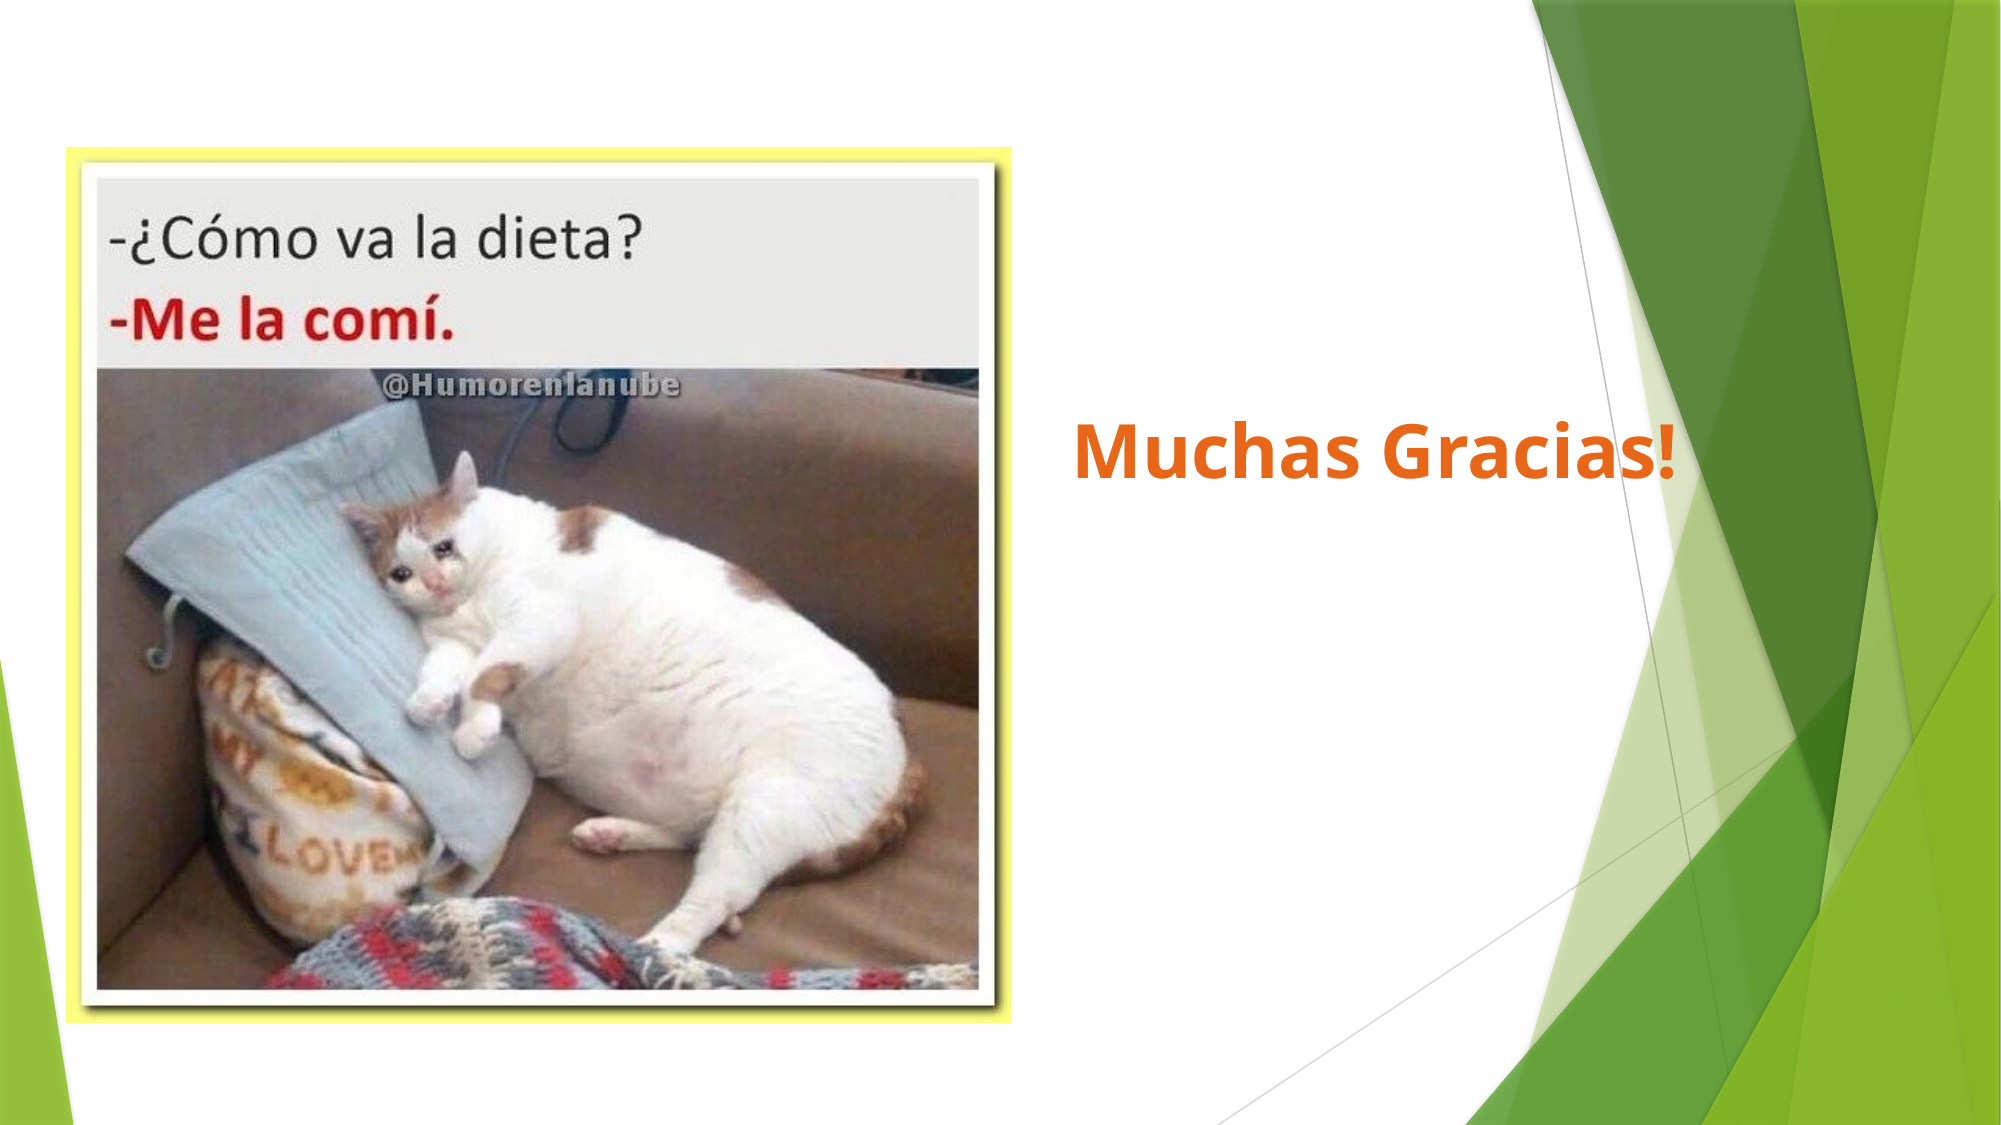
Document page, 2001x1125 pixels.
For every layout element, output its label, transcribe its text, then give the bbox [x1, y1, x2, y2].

picture [65, 147, 1012, 1024]
title Muchas Gracias! [1056, 396, 2000, 614]
